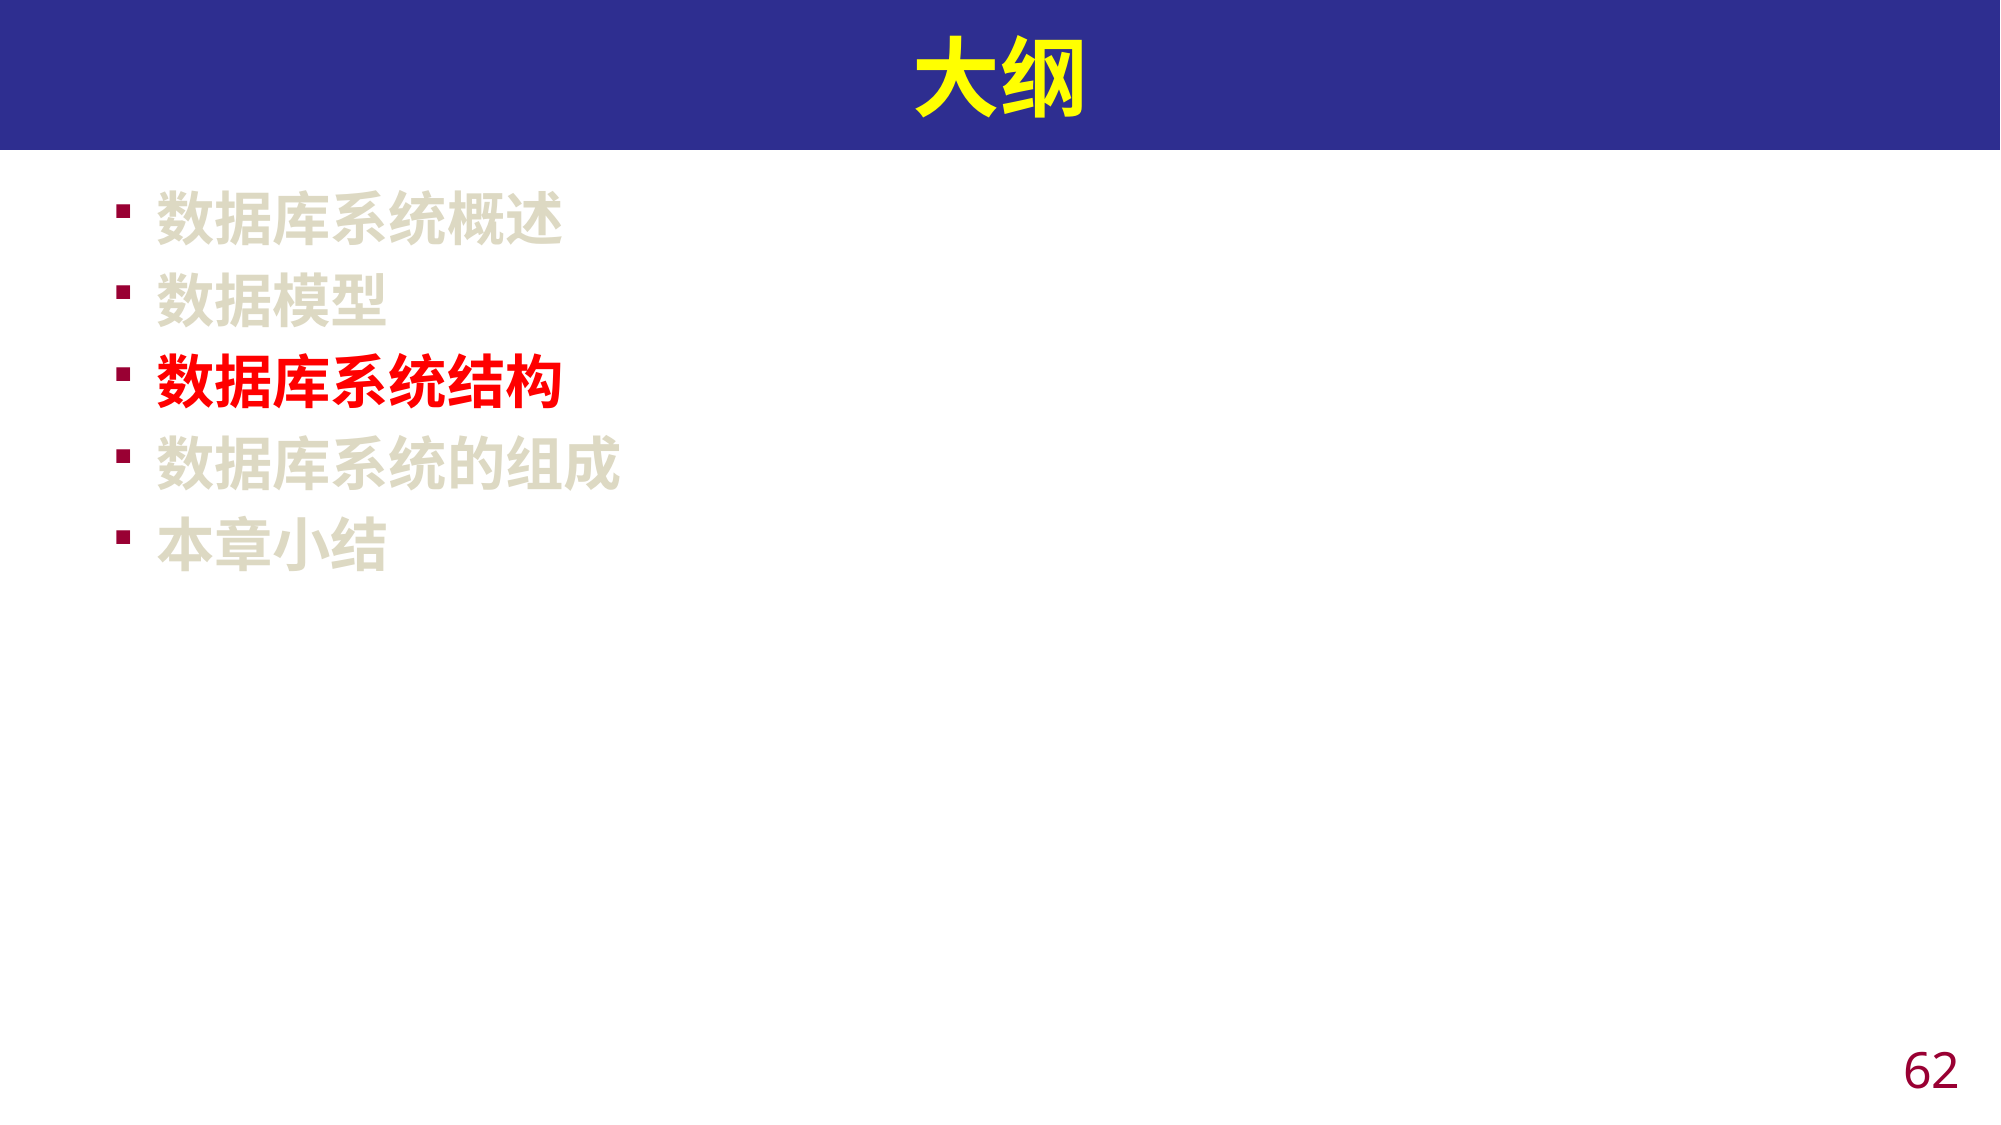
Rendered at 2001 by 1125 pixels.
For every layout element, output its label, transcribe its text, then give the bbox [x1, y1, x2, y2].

slide_number 61 [1550, 1048, 1975, 1096]
list 数据库系统概述 数据模型 数据库系统结构 数据库系统的组成 本章小结 [97, 174, 1863, 1073]
title 大纲 [0, 0, 2000, 150]
